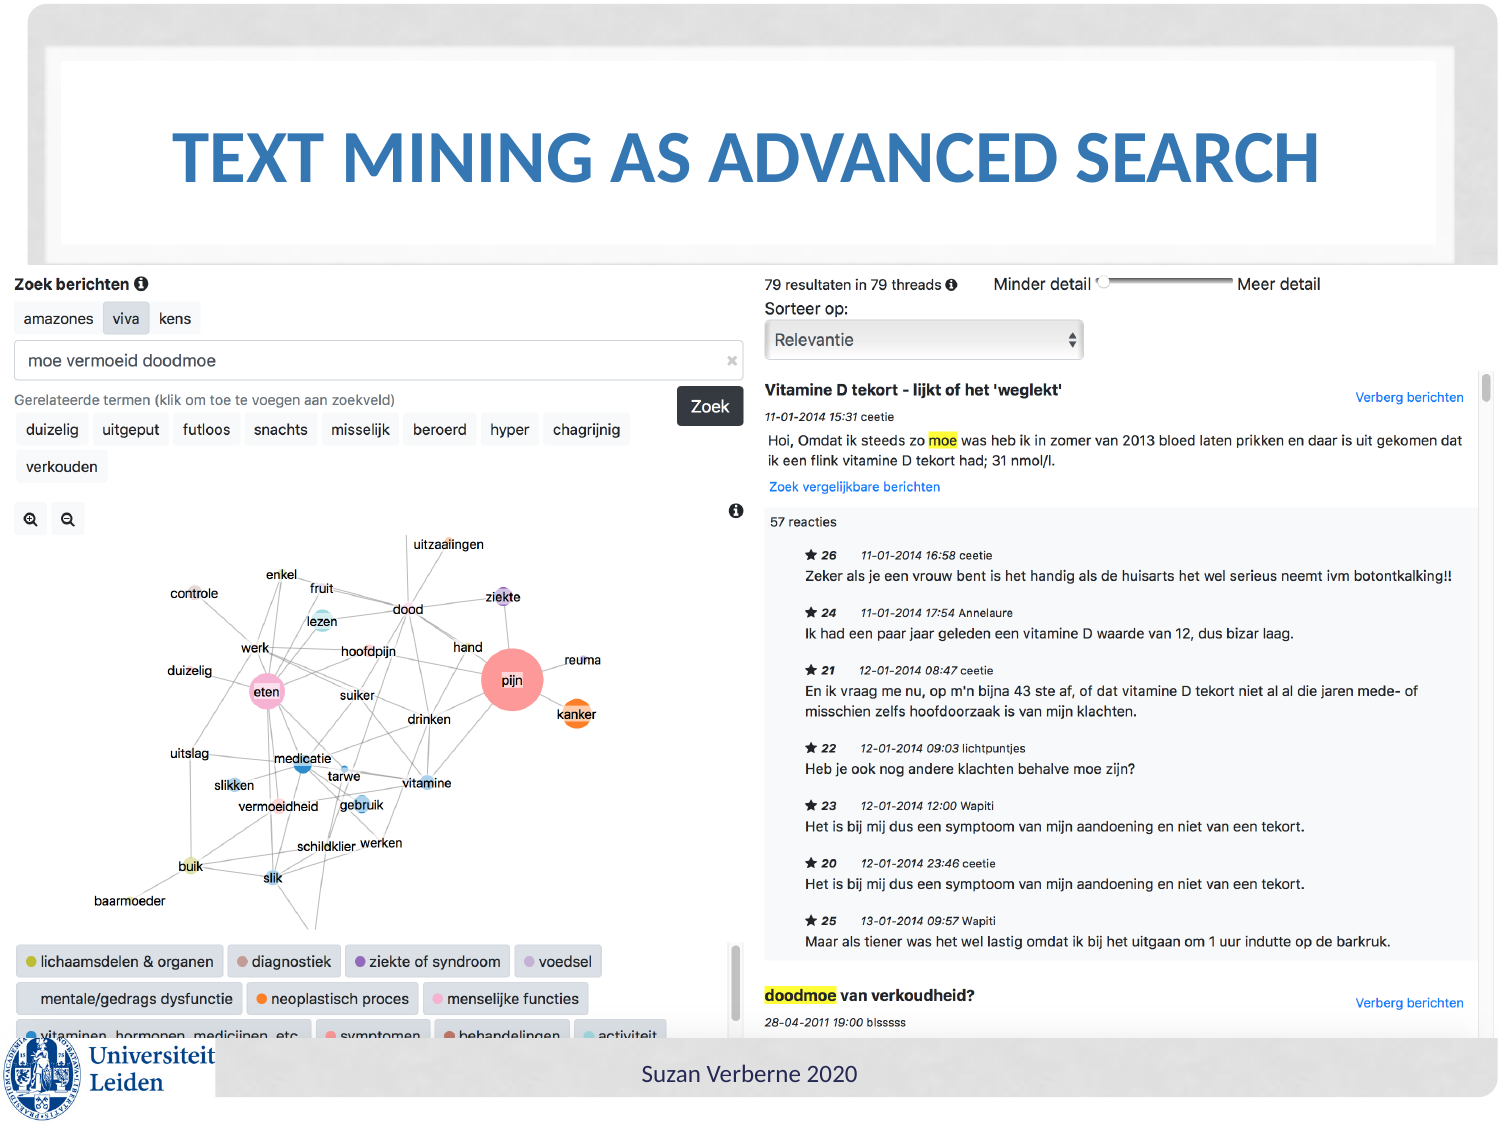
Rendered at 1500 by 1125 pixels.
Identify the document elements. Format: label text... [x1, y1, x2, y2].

title Text mining as advanced search [69, 66, 1425, 238]
picture [0, 265, 1500, 1125]
footer Suzan Verberne 2020 [512, 1042, 988, 1103]
